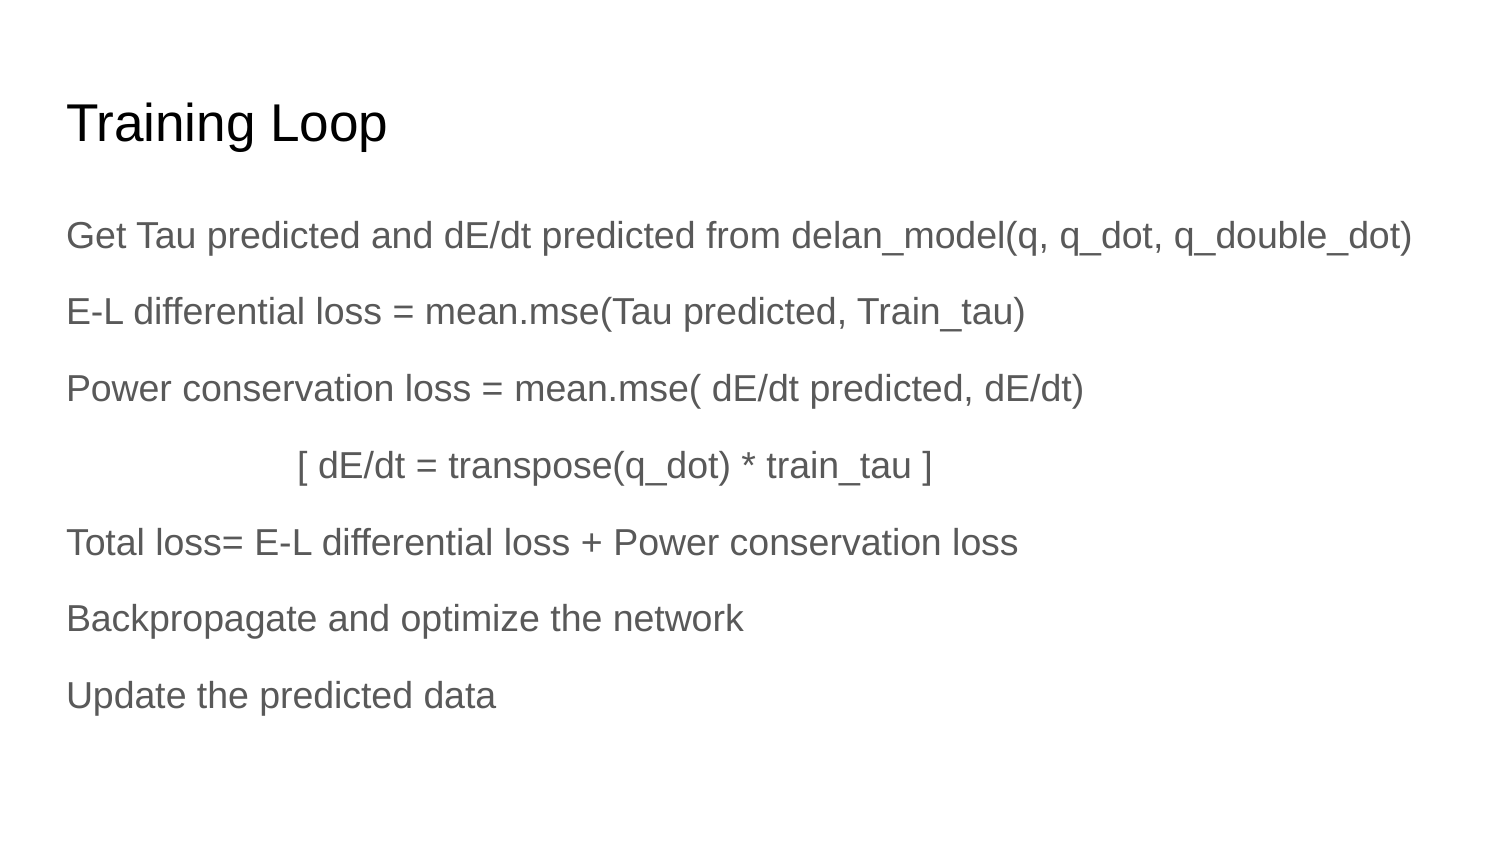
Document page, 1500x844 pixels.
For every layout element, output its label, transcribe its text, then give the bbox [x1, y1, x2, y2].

list Get Tau predicted and dE/dt predicted from delan_model(q, q_dot, q_double_dot) E-L differential loss = mean.mse(Tau predicted, Train_tau) Power conservation loss = mean.mse( dE/dt predicted, dE/dt) [ dE/dt = transpose(q_dot) * train_tau ] Total loss= E-L differential loss + Power conservation loss Backpropagate and optimize the network Update the predicted data [51, 189, 1449, 750]
title Training Loop [51, 72, 1449, 167]
